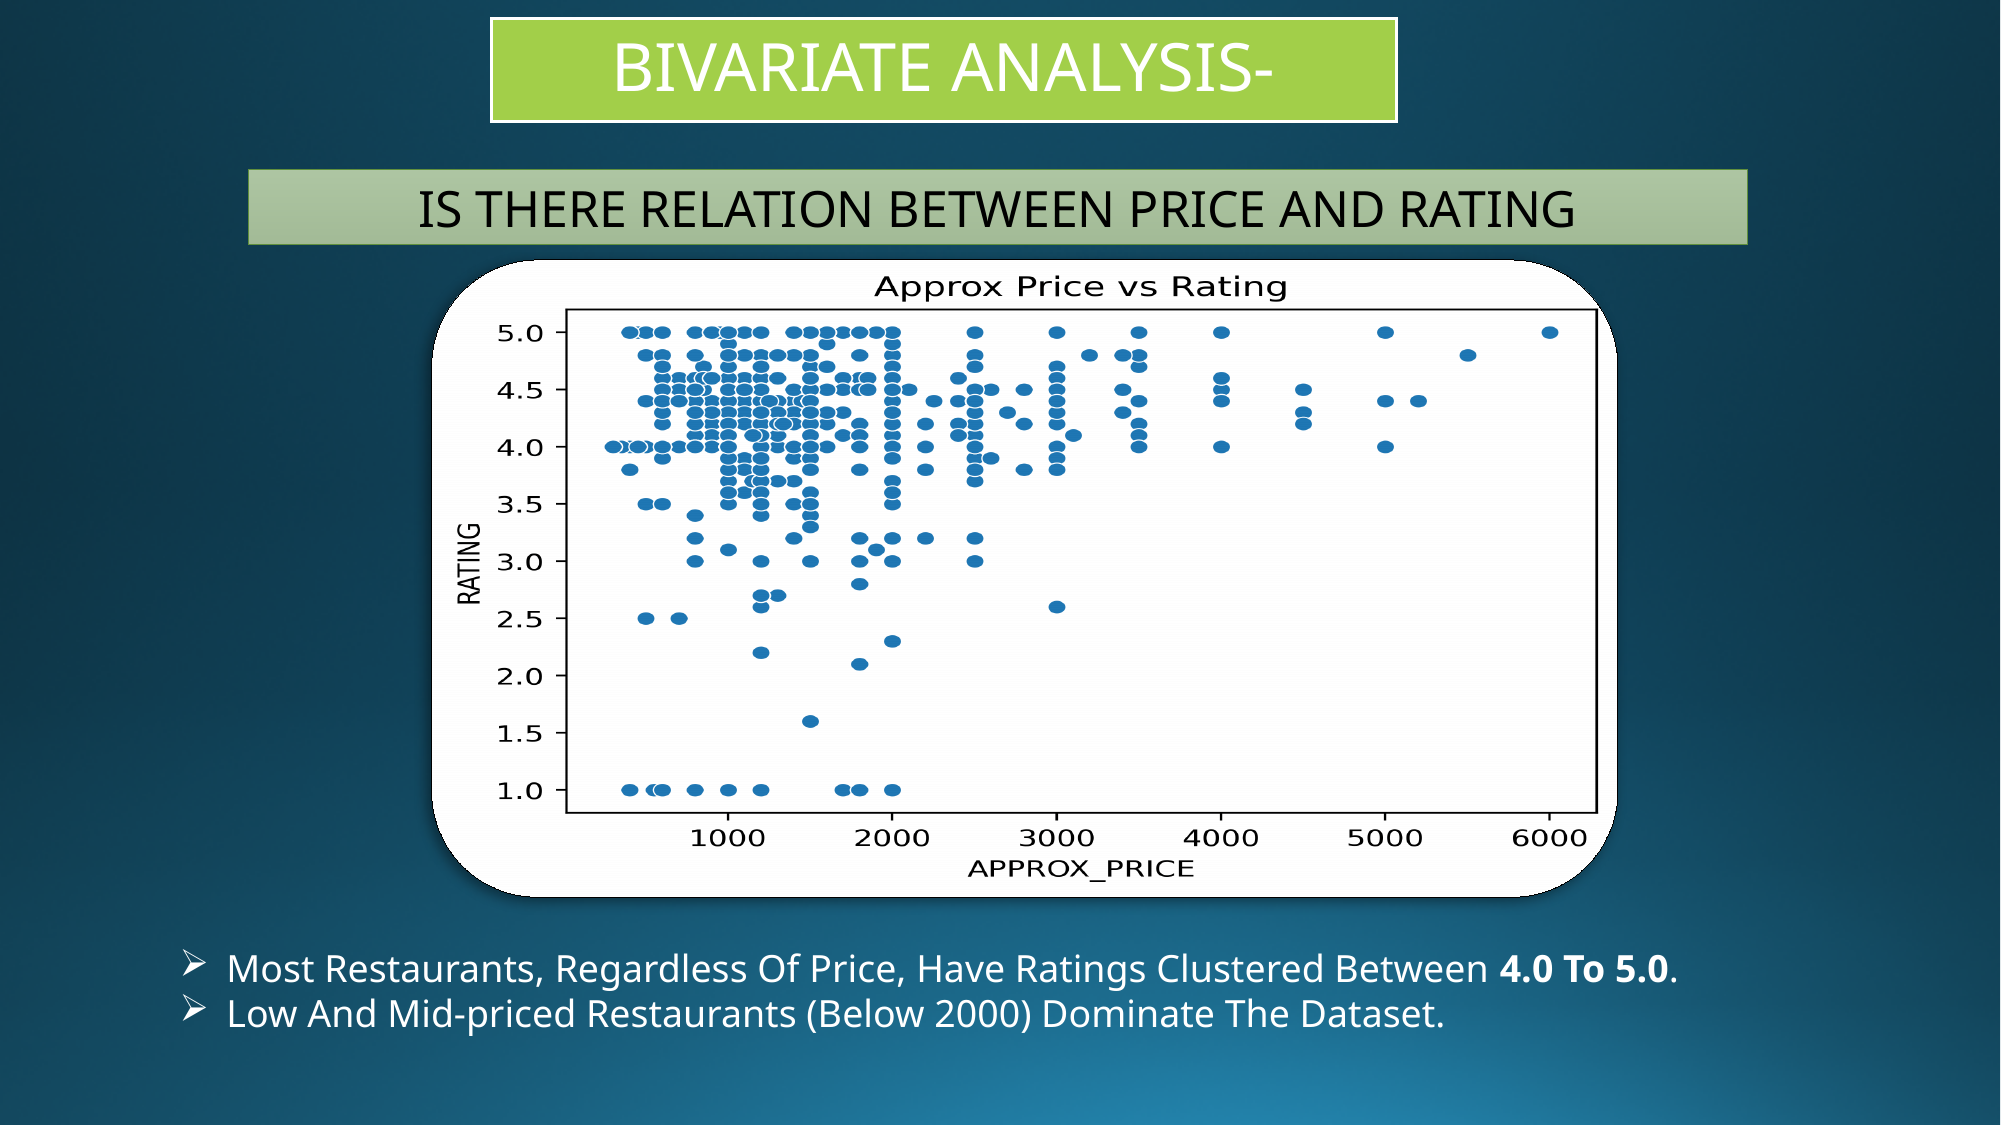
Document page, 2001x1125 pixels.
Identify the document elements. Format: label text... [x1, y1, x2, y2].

picture [0, 0, 2001, 1125]
text_box Most Restaurants, Regardless Of Price, Have Ratings Clustered Between 4.0 To 5.0. Low And Mid-priced Restaurants (Below 2000) Dominate The Dataset. [164, 937, 1914, 1042]
text_box IS THERE RELATION BETWEEN PRICE AND RATING [248, 169, 1748, 245]
title BIVARIATE ANALYSIS- [490, 17, 1398, 123]
